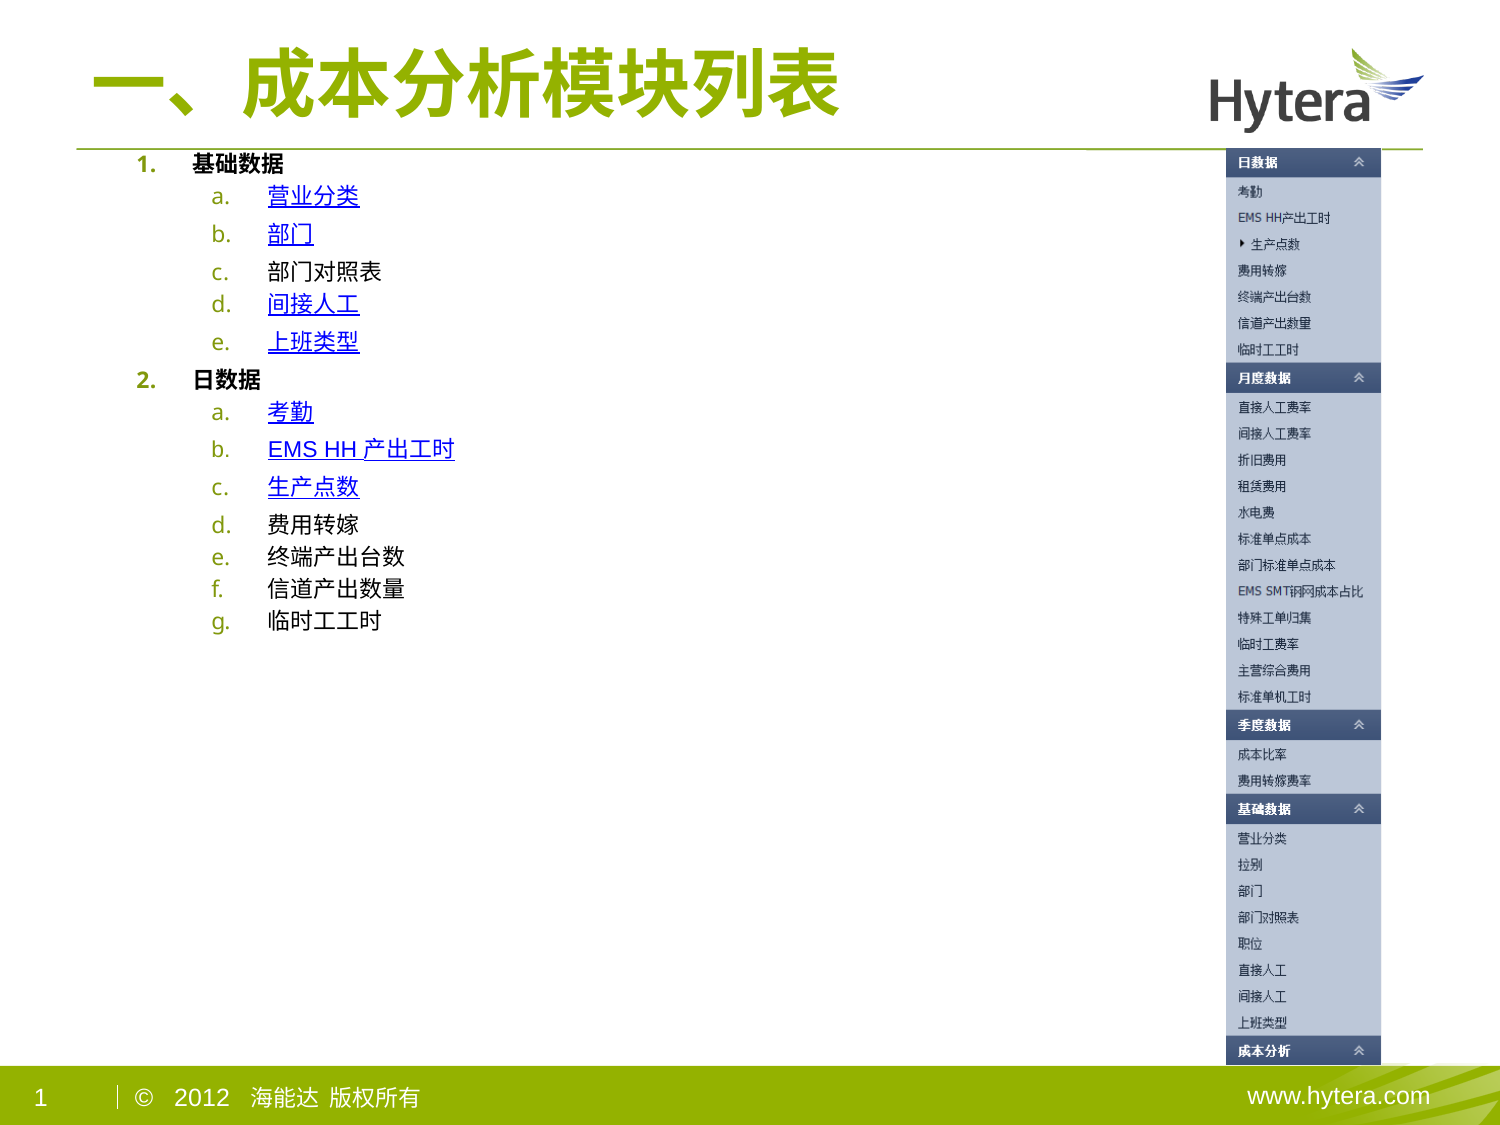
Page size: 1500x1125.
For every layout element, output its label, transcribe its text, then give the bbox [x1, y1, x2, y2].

picture [1135, 148, 1500, 1125]
picture [1210, 128, 1424, 133]
title 一、成本分析模块列表 [76, 35, 1427, 128]
text_box 基础数据 营业分类 部门 部门对照表 间接人工 上班类型 日数据 考勤 EMS HH 产出工时 生产点数 费用转嫁 终端产出台数 信道产出数量 临时工工时 [121, 142, 1400, 642]
